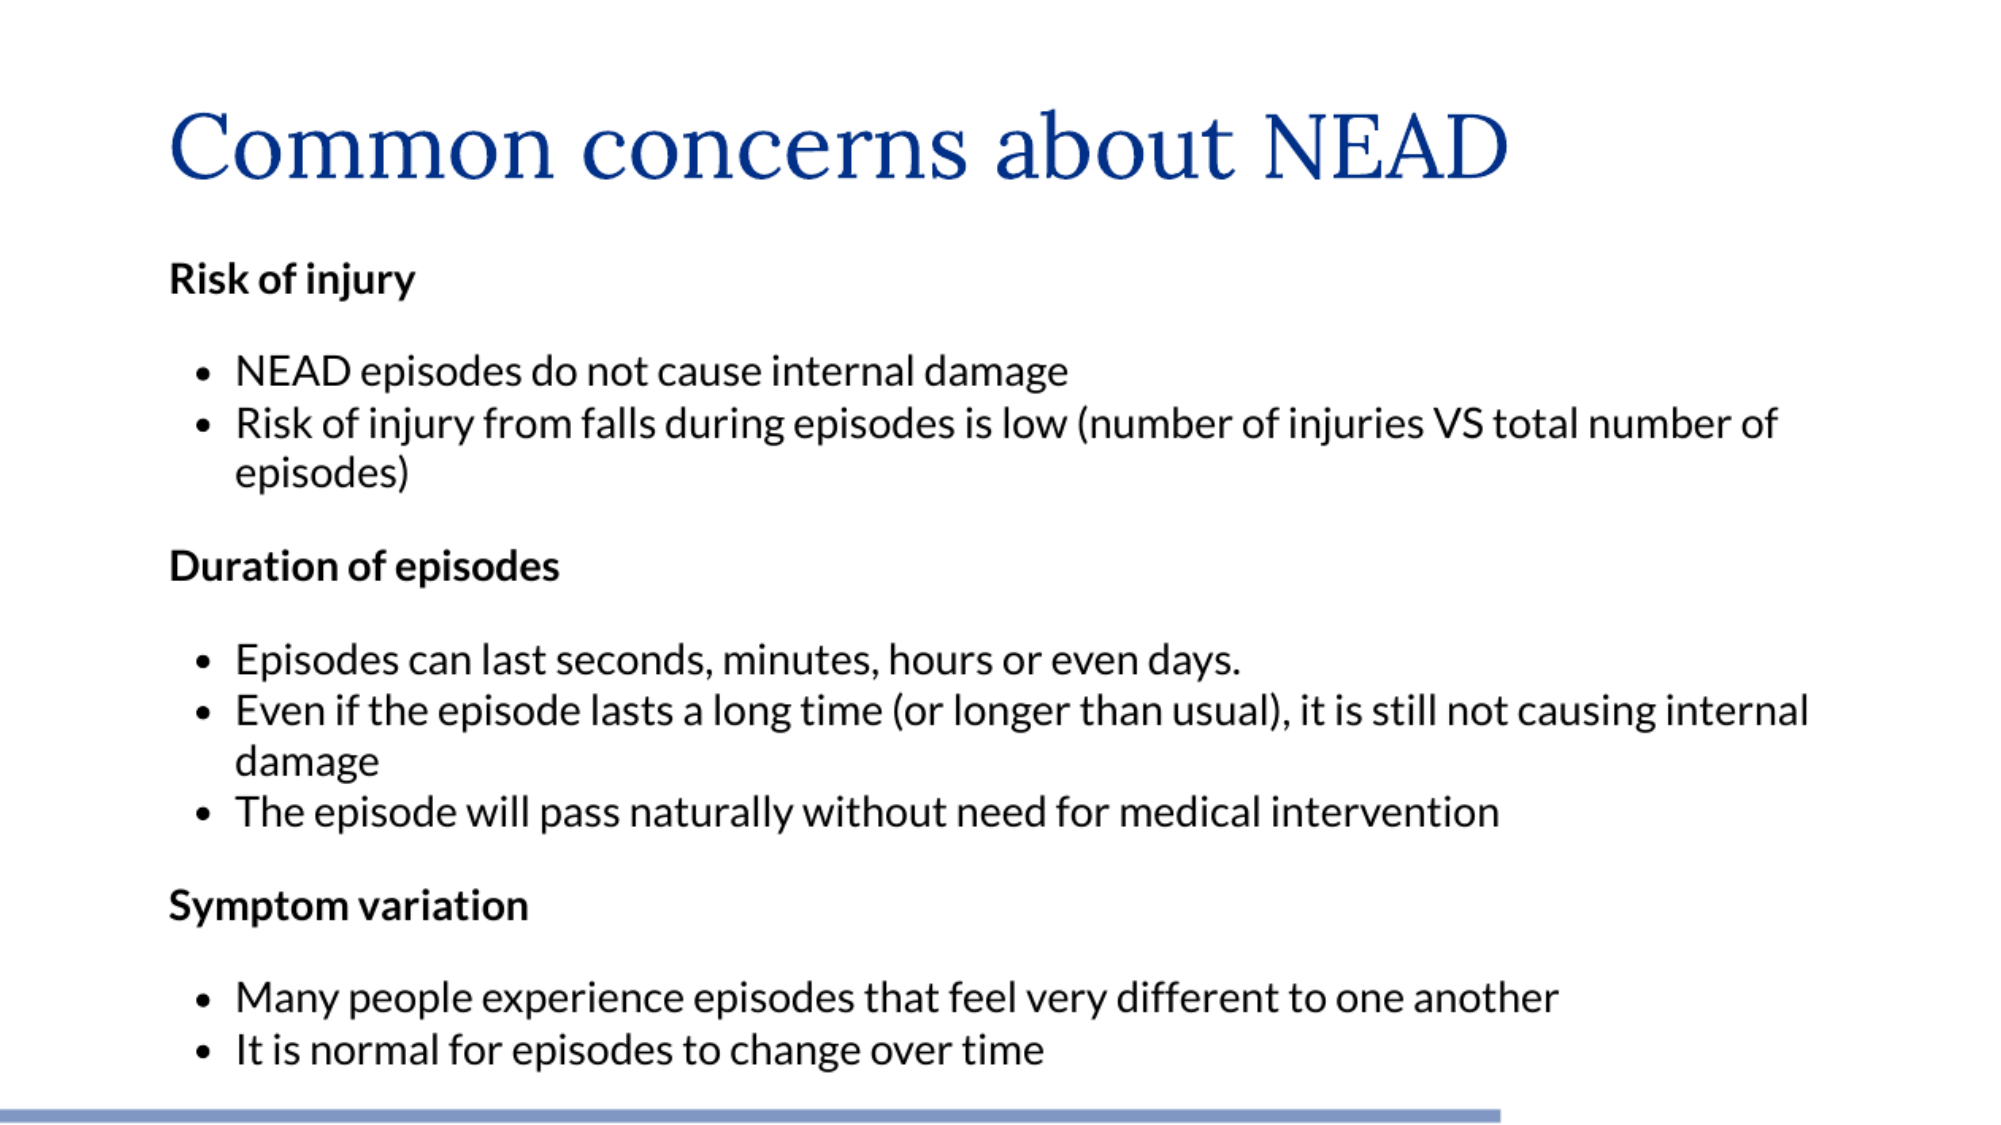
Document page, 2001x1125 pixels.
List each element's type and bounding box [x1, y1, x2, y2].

list [0, 0, 2000, 1125]
